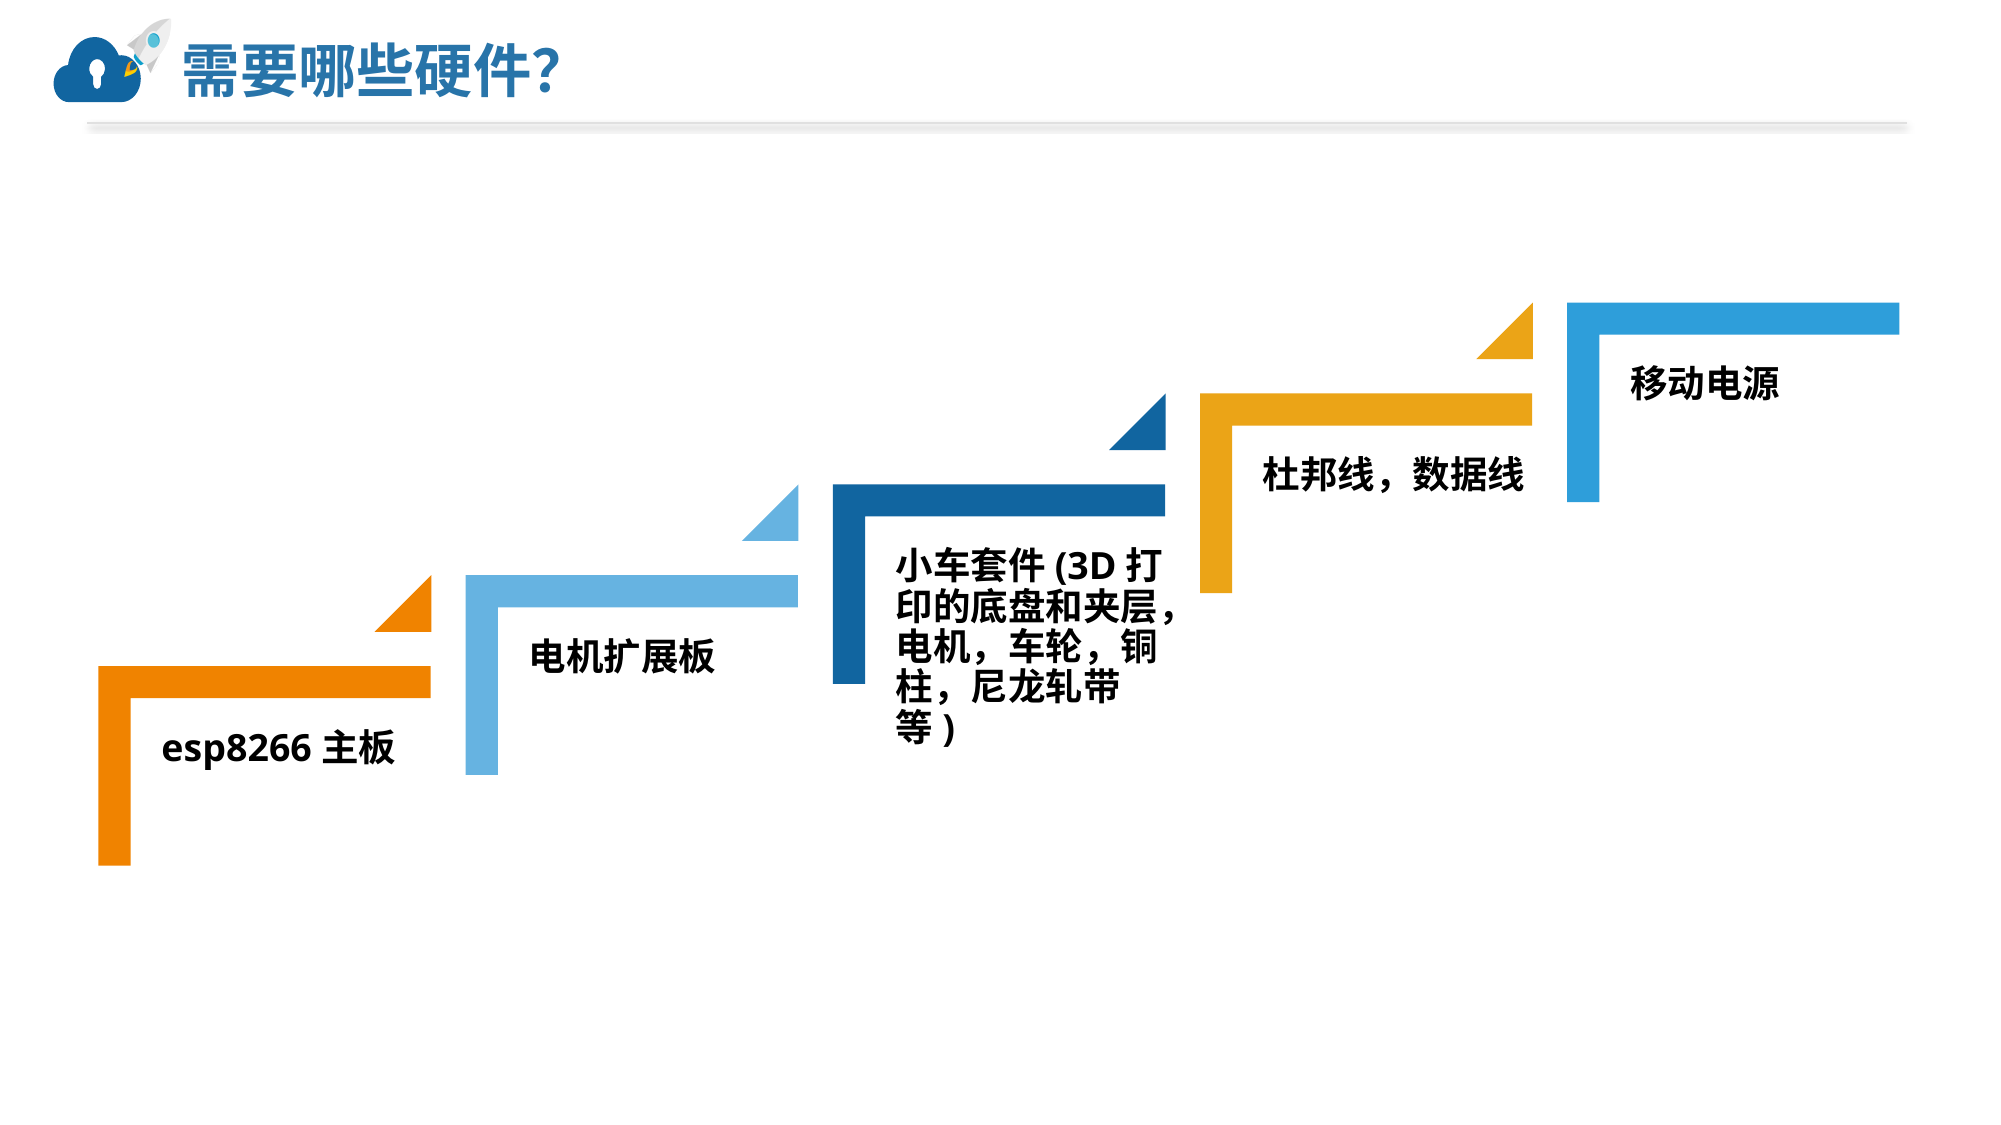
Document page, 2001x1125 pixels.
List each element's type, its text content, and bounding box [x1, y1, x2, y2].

picture [113, 7, 182, 91]
title 需要哪些硬件？ [181, 29, 1516, 108]
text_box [97, 214, 1901, 1051]
